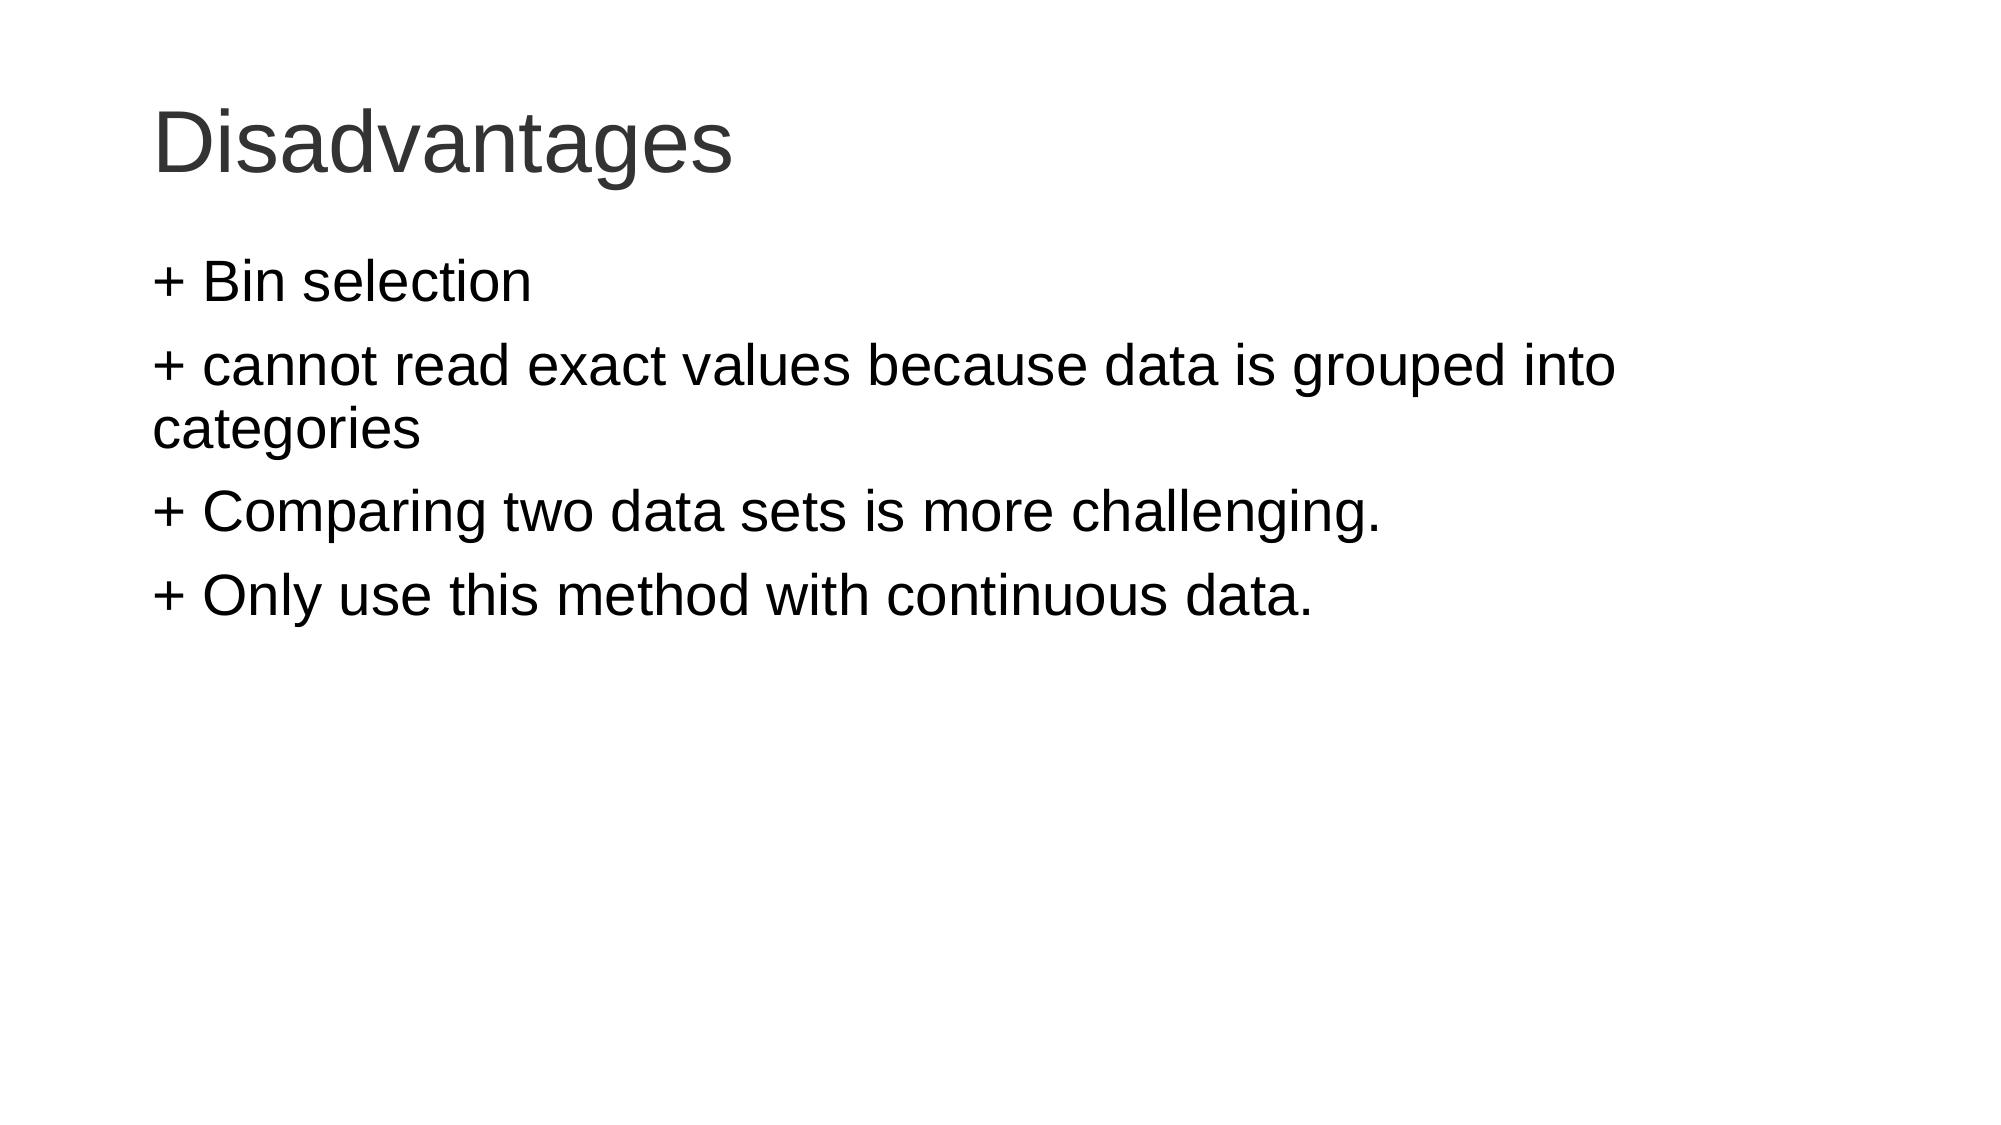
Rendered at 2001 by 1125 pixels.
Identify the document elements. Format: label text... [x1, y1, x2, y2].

title Disadvantages [137, 77, 753, 211]
list + Bin selection + cannot read exact values because data is grouped into categories + Comparing two data sets is more challenging. + Only use this method with continuous data. [137, 243, 1863, 655]
